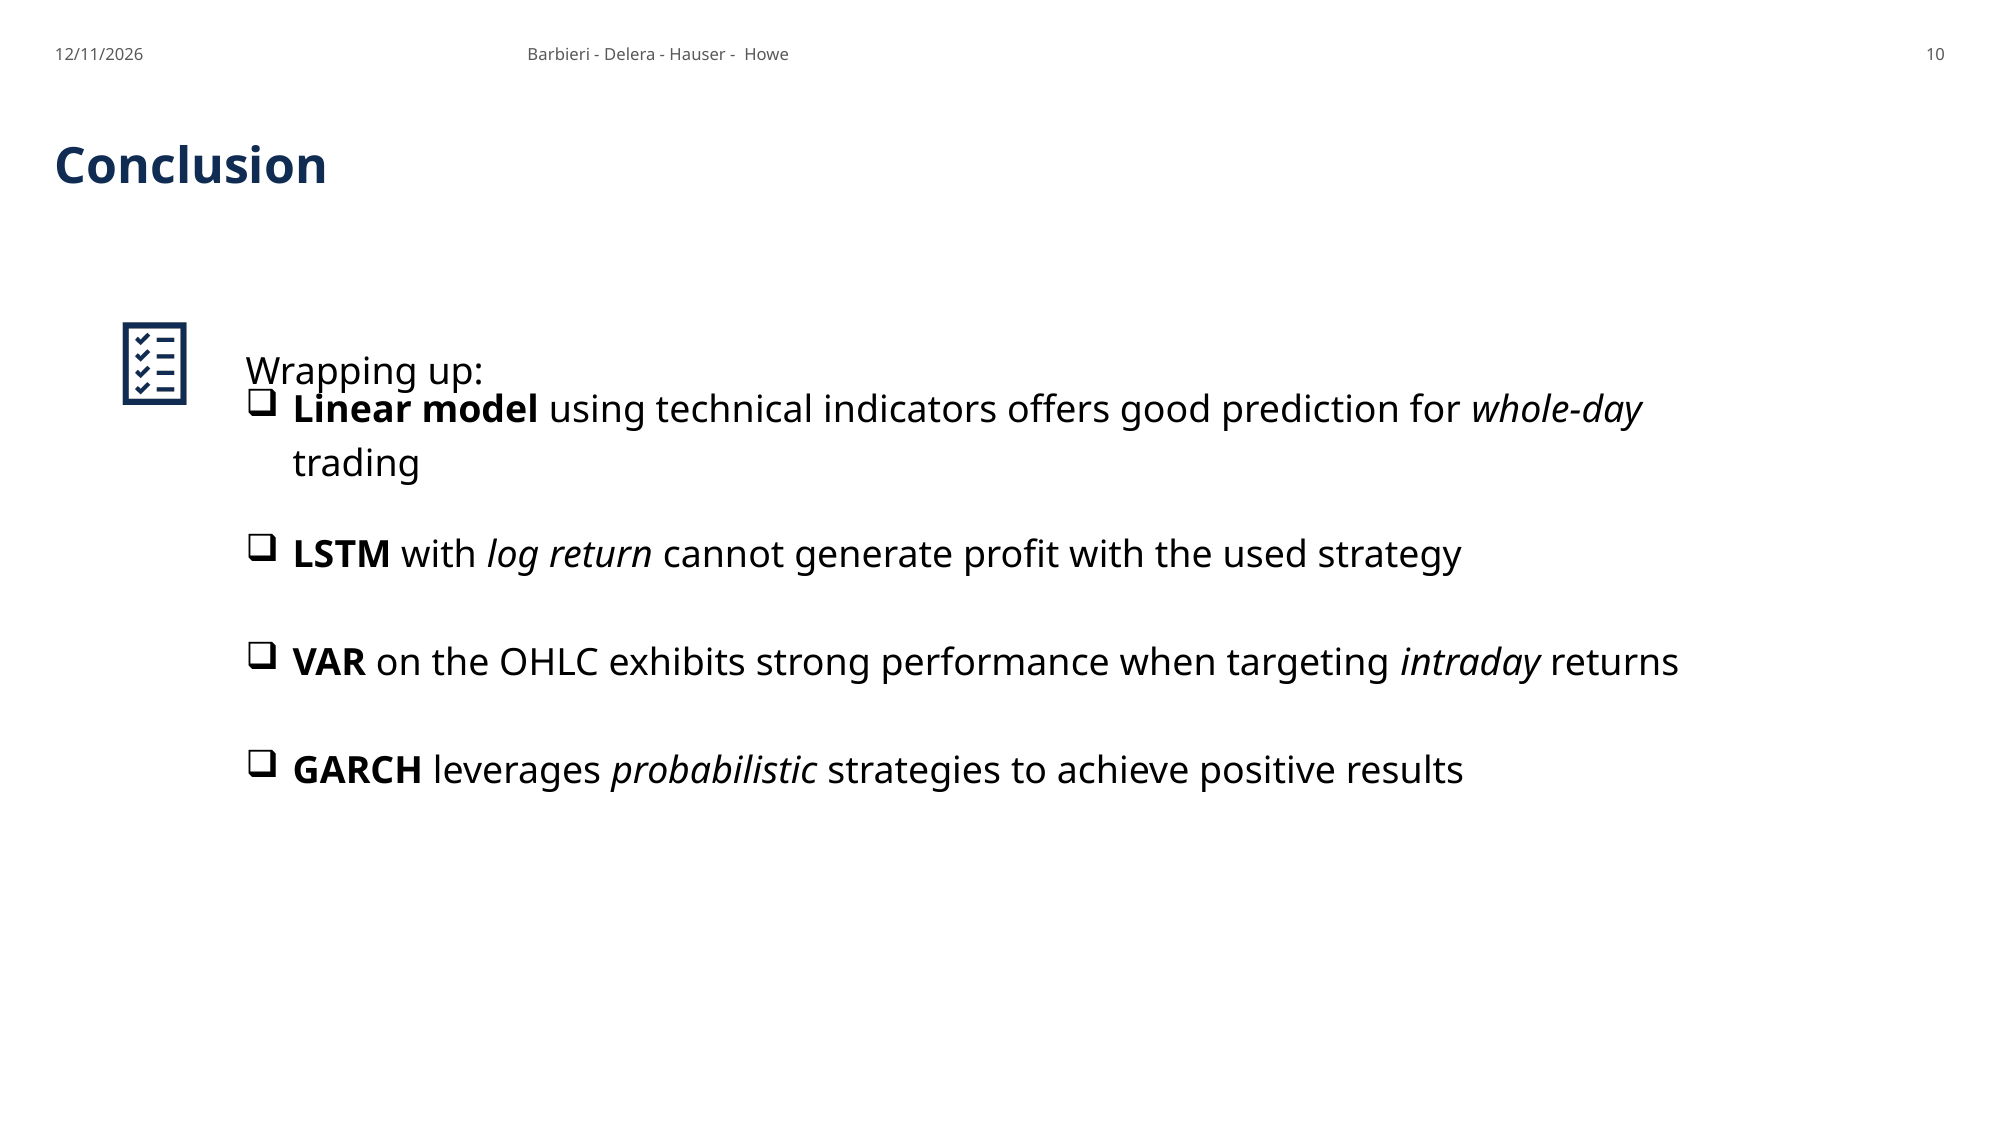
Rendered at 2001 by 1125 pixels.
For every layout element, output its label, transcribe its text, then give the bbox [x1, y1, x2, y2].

list Linear model using technical indicators offers good prediction for whole-day trading LSTM with log return cannot generate profit with the used strategy VAR on the OHLC exhibits strong performance when targeting intraday returns GARCH leverages probabilistic strategies to achieve positive results [245, 402, 1755, 900]
slide_number 10 [1774, 6, 1945, 67]
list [105, 314, 204, 413]
title Conclusion [54, 133, 1059, 272]
footer Barbieri - Delera - Hauser - Howe [527, 6, 1203, 67]
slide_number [54, 6, 446, 67]
list Wrapping up: [245, 338, 1250, 390]
